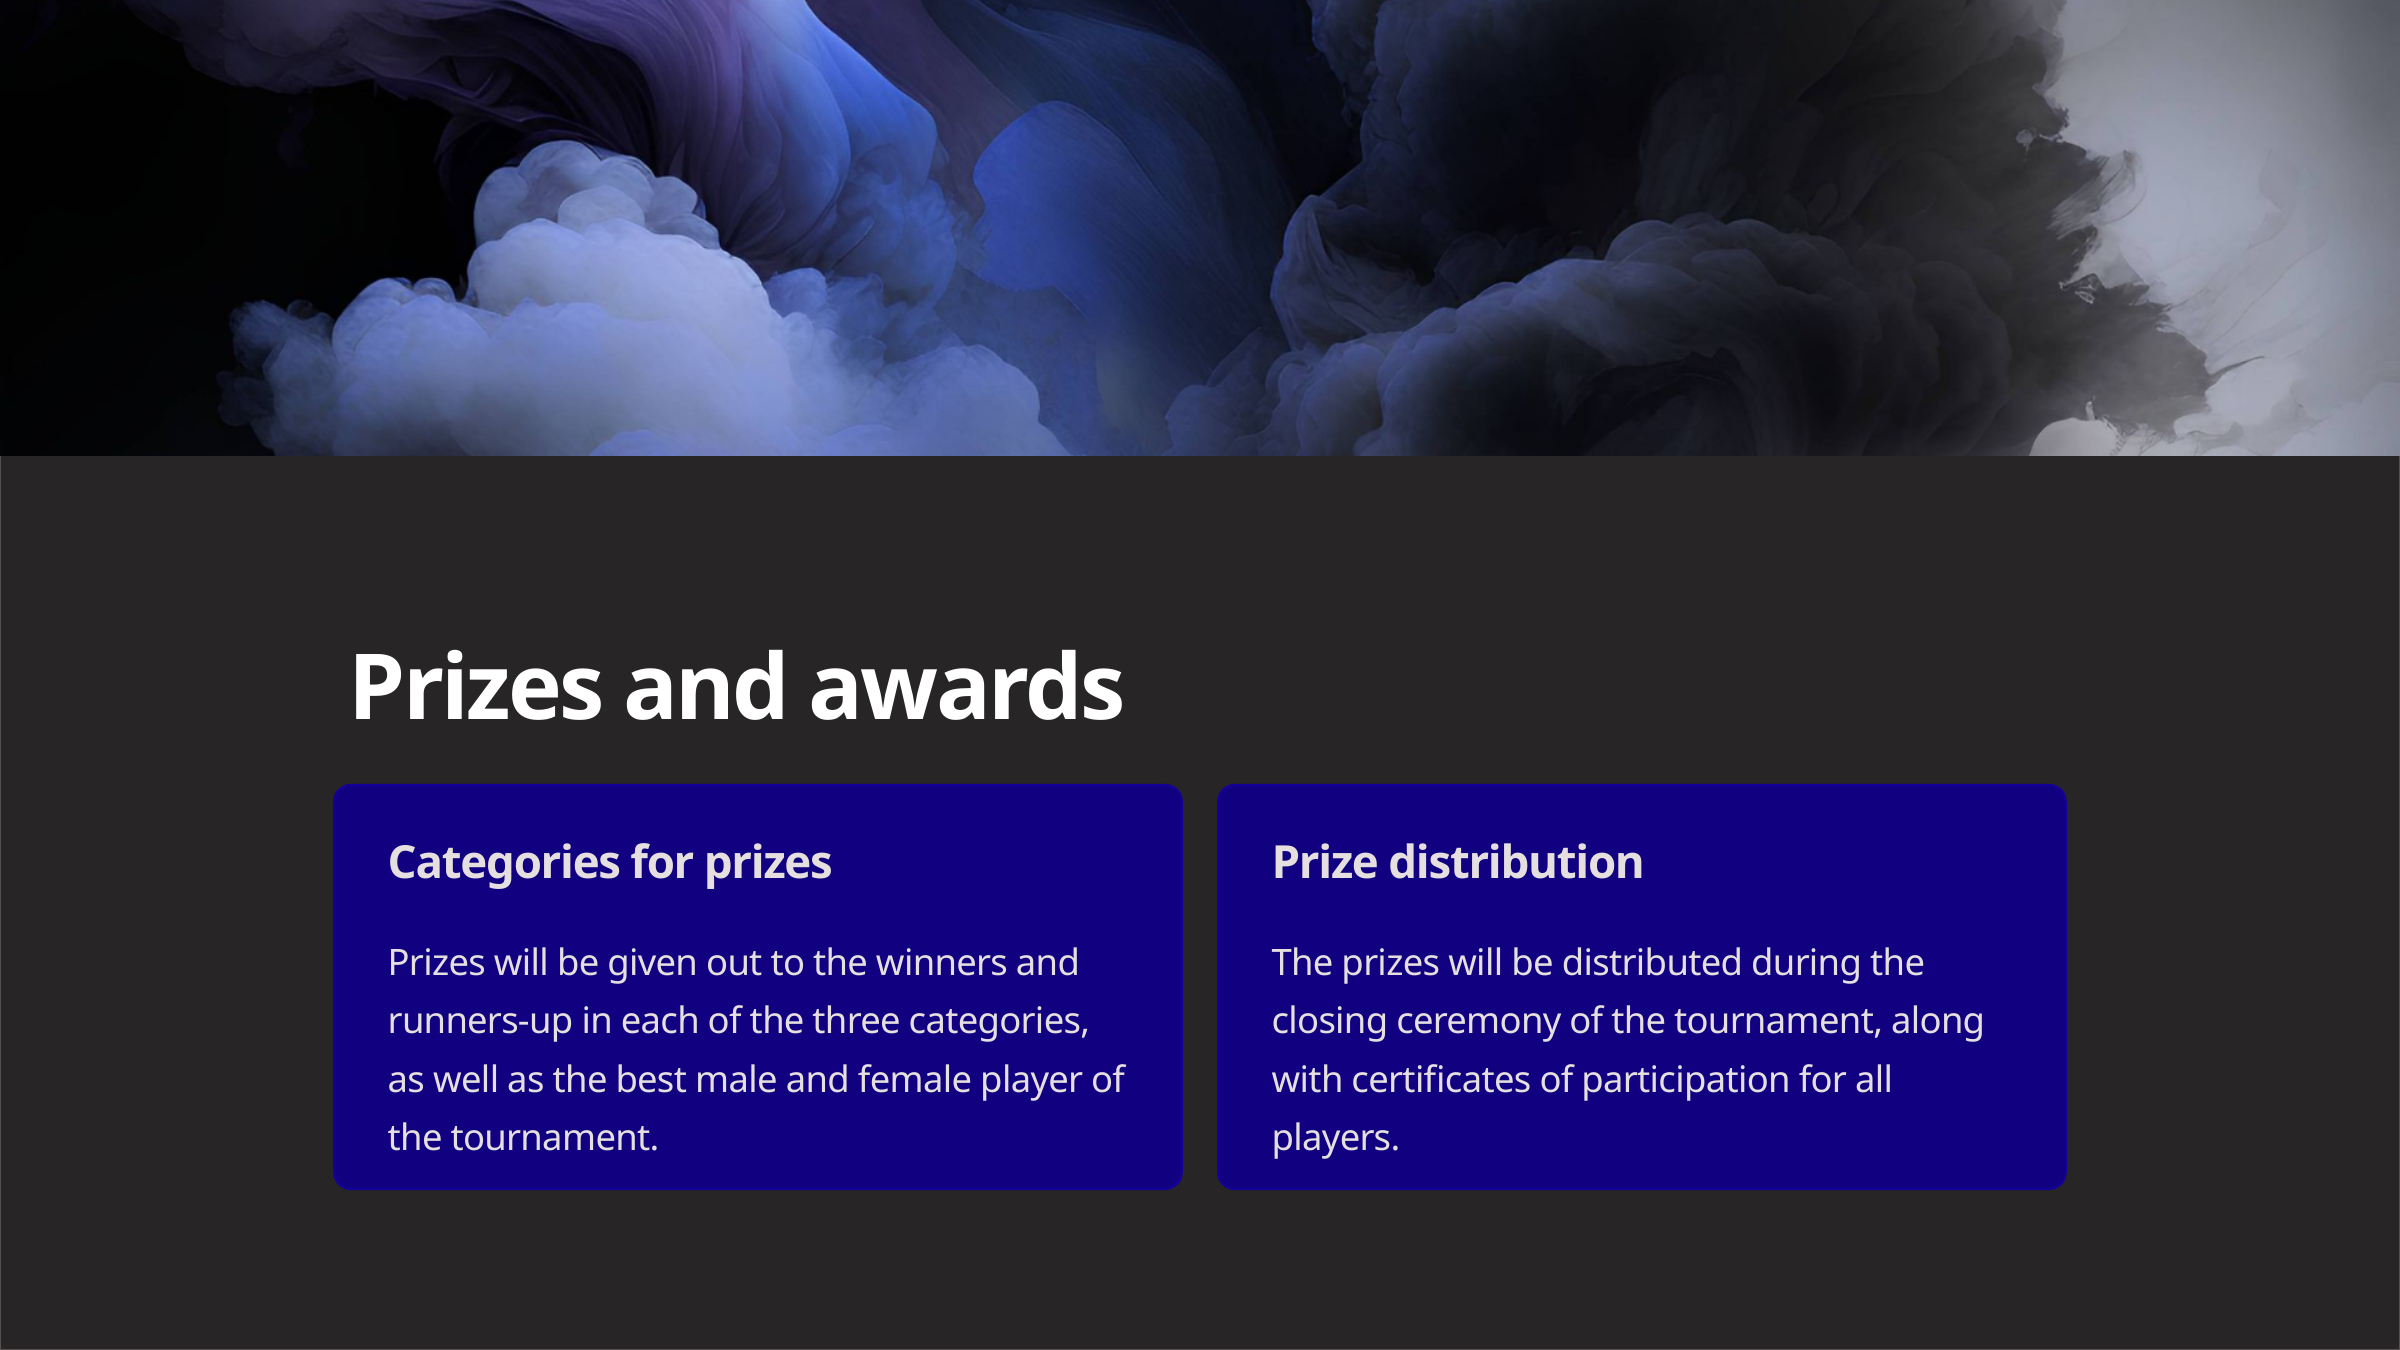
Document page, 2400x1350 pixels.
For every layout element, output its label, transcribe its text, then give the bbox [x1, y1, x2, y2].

text_box Categories for prizes [372, 823, 811, 881]
text_box The prizes will be distributed during the closing ceremony of the tournament, along with certificates of participation for all players. [1256, 917, 2027, 1092]
text_box [0, 465, 2400, 1350]
picture [0, 0, 2400, 456]
text_box Prizes will be given out to the winners and runners-up in each of the three categories, as well as the best male and female player of the tournament. [372, 917, 1143, 1151]
text_box Prizes and awards [334, 616, 1108, 731]
text_box [334, 784, 1182, 1189]
text_box Prize distribution [1256, 823, 1622, 881]
text_box [1218, 784, 2066, 1189]
